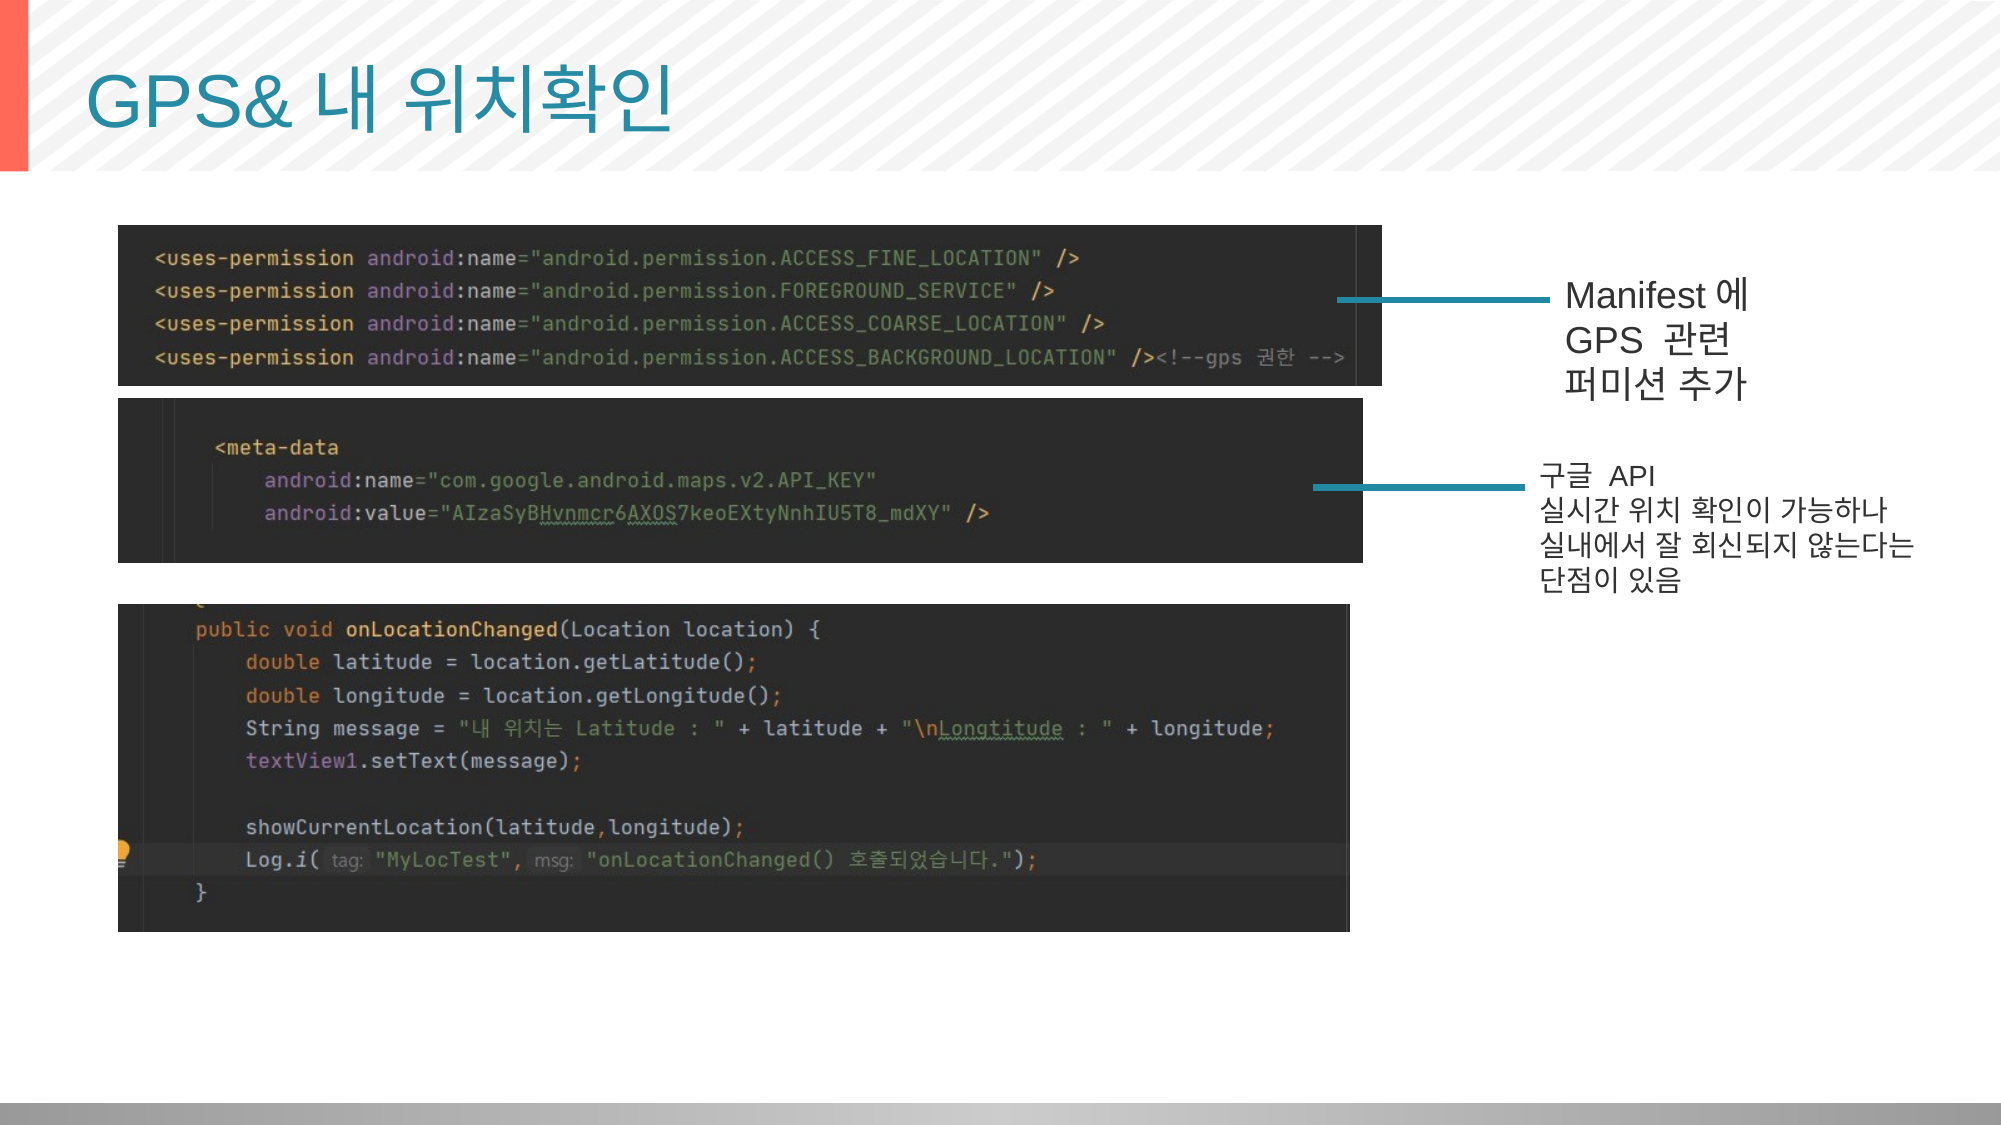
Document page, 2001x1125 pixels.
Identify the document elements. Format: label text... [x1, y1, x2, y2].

text_box 구글 API 실시간 위치 확인이 가능하나 실내에서 잘 회신되지 않는다는 단점이 있음 [1524, 449, 1938, 605]
title GPS&내 위치확인 [70, 20, 1925, 175]
picture [118, 398, 1363, 563]
picture [118, 604, 1350, 932]
picture [118, 225, 1382, 386]
text_box Manifest에 GPS 관련 퍼미션 추가 [1550, 218, 1900, 414]
